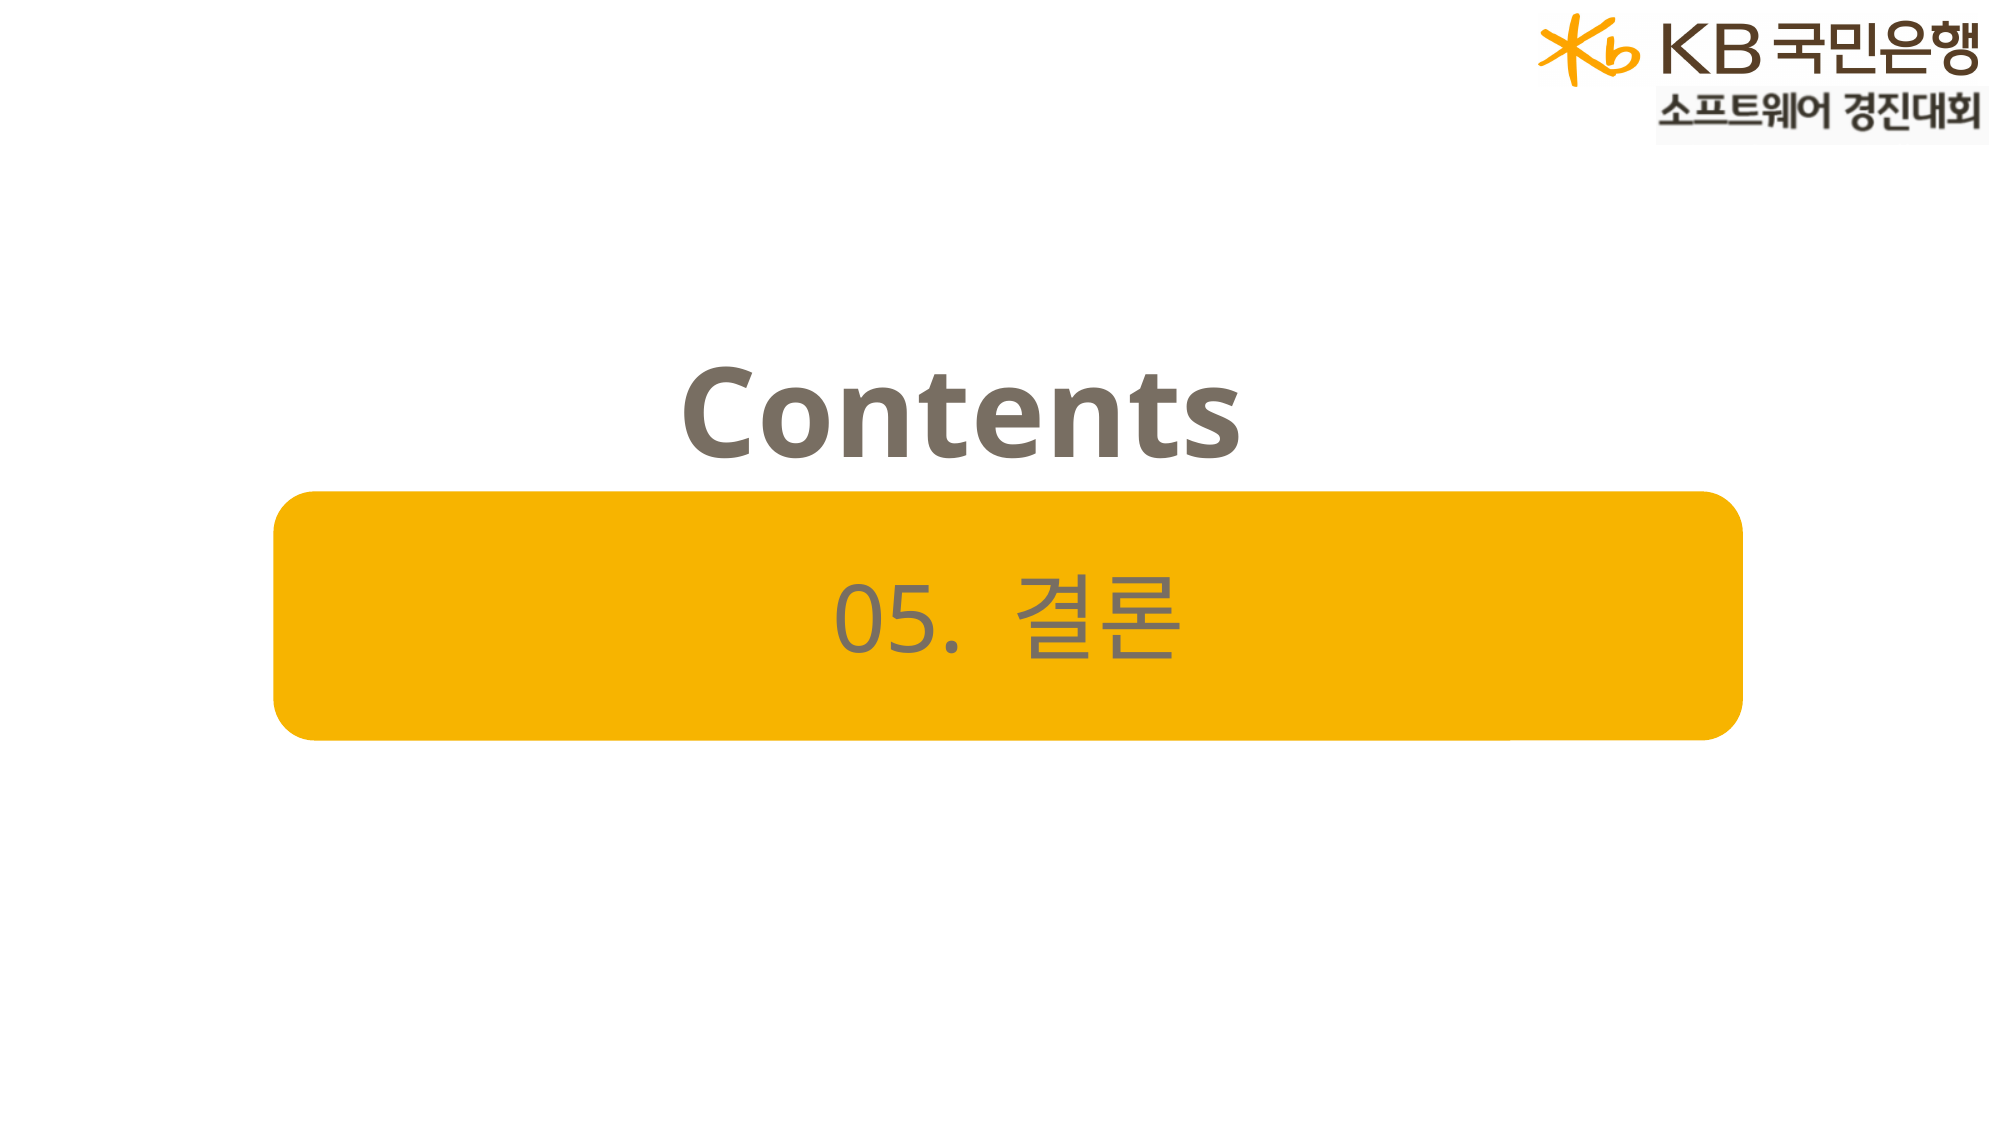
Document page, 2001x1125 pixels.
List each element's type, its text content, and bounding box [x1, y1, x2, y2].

text_box [272, 490, 1744, 551]
text_box Contents [663, 324, 1337, 490]
text_box [272, 679, 1744, 742]
text_box 05. 결론 [131, 551, 1885, 679]
picture [1538, 13, 1989, 145]
